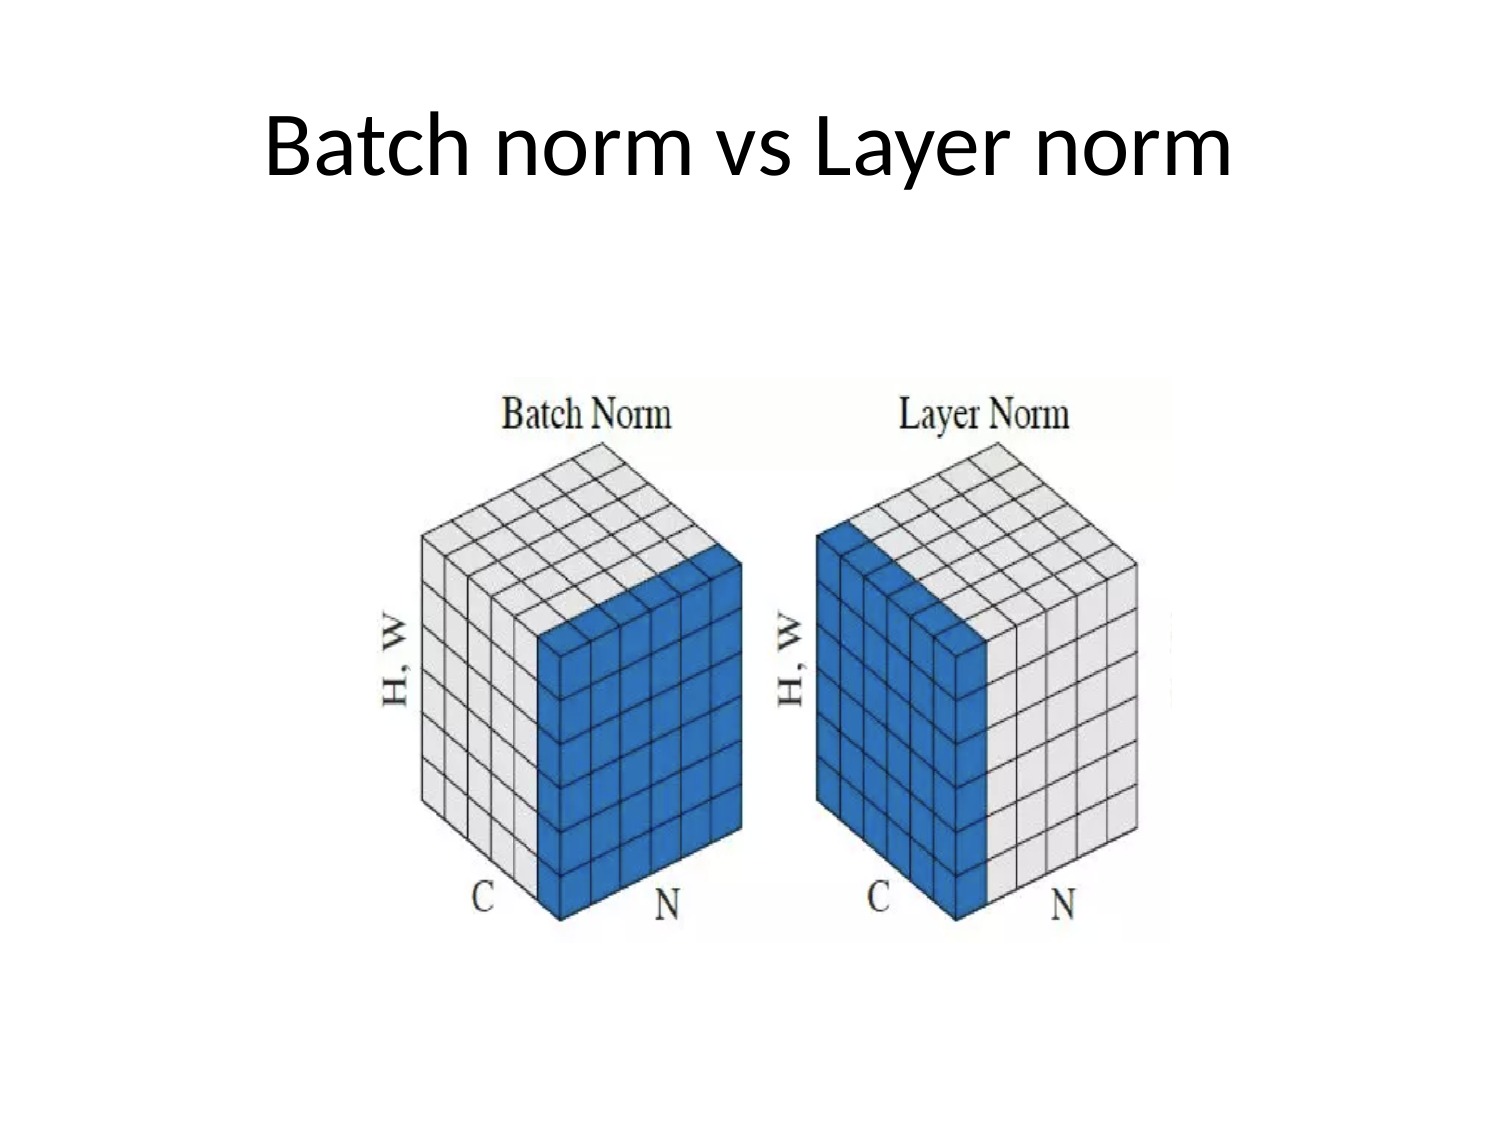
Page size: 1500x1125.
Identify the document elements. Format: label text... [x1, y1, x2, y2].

picture [333, 219, 1172, 1076]
title Batch norm vs Layer norm [75, 45, 1425, 233]
